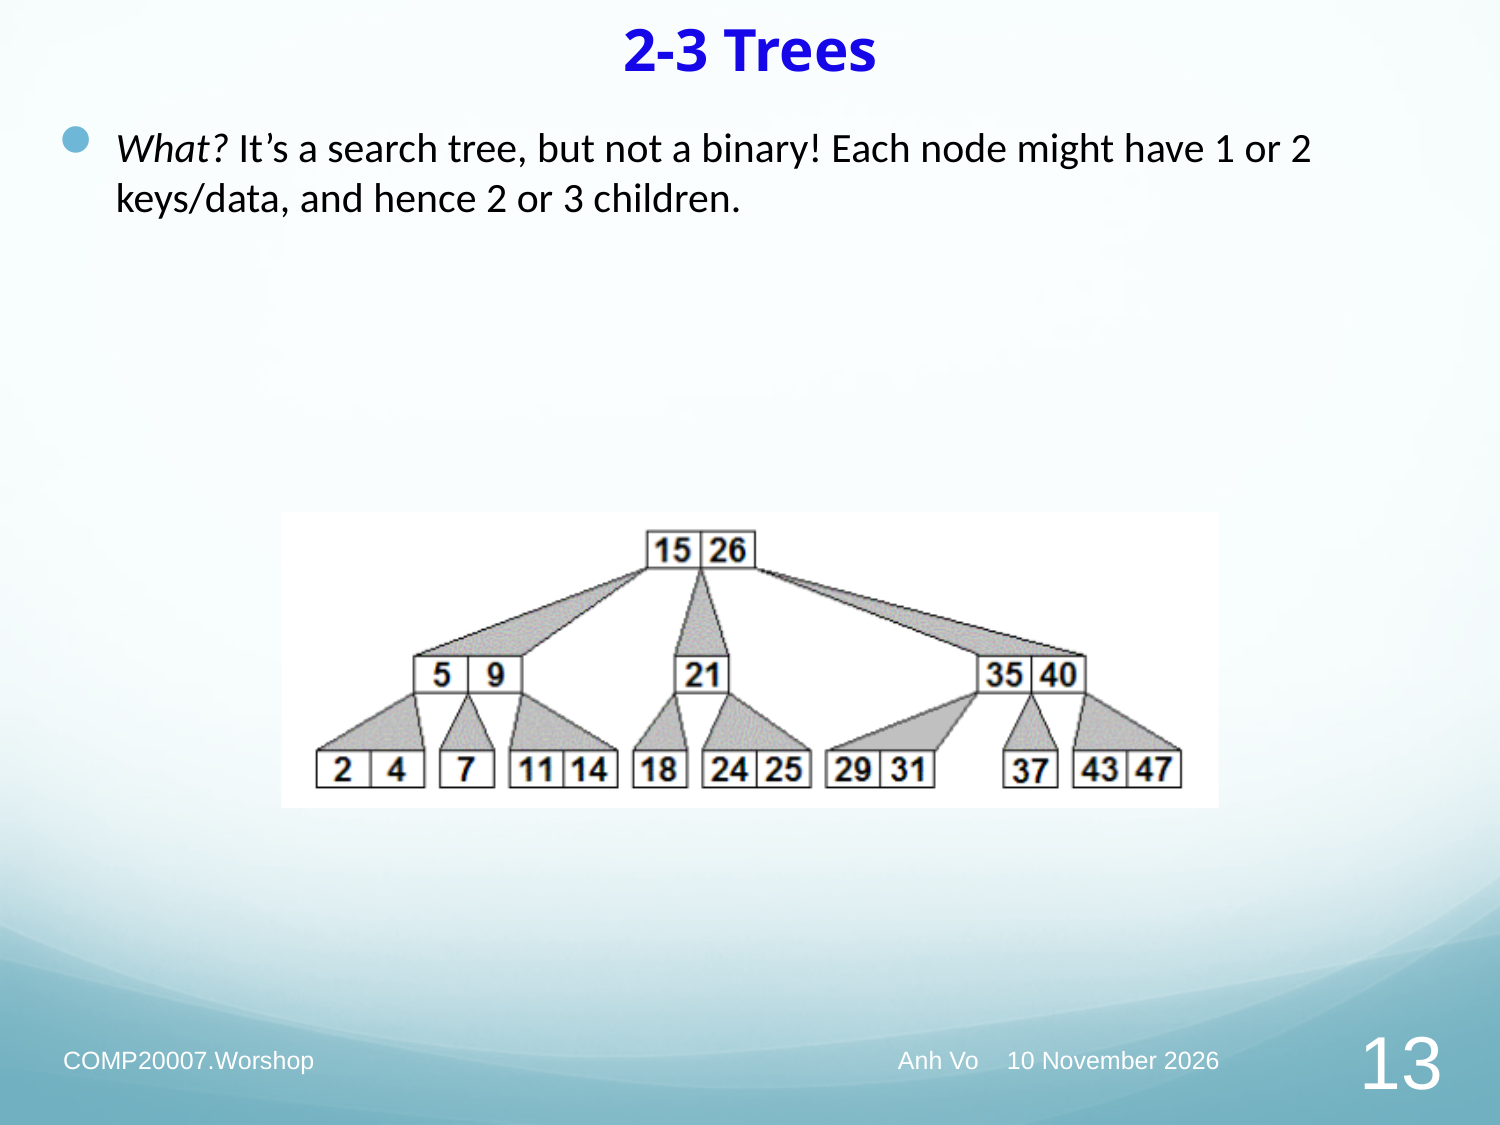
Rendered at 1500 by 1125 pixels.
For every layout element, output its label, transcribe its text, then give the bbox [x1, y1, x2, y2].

title 2-3 Trees [43, 17, 1459, 79]
footer COMP20007.Worshop [48, 1029, 843, 1090]
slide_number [877, 1029, 1236, 1090]
slide_number 13 [1295, 1029, 1459, 1090]
picture [280, 511, 1220, 809]
list What? It’s a search tree, but not a binary! Each node might have 1 or 2 keys/data, and hence 2 or 3 children. [43, 113, 1459, 268]
